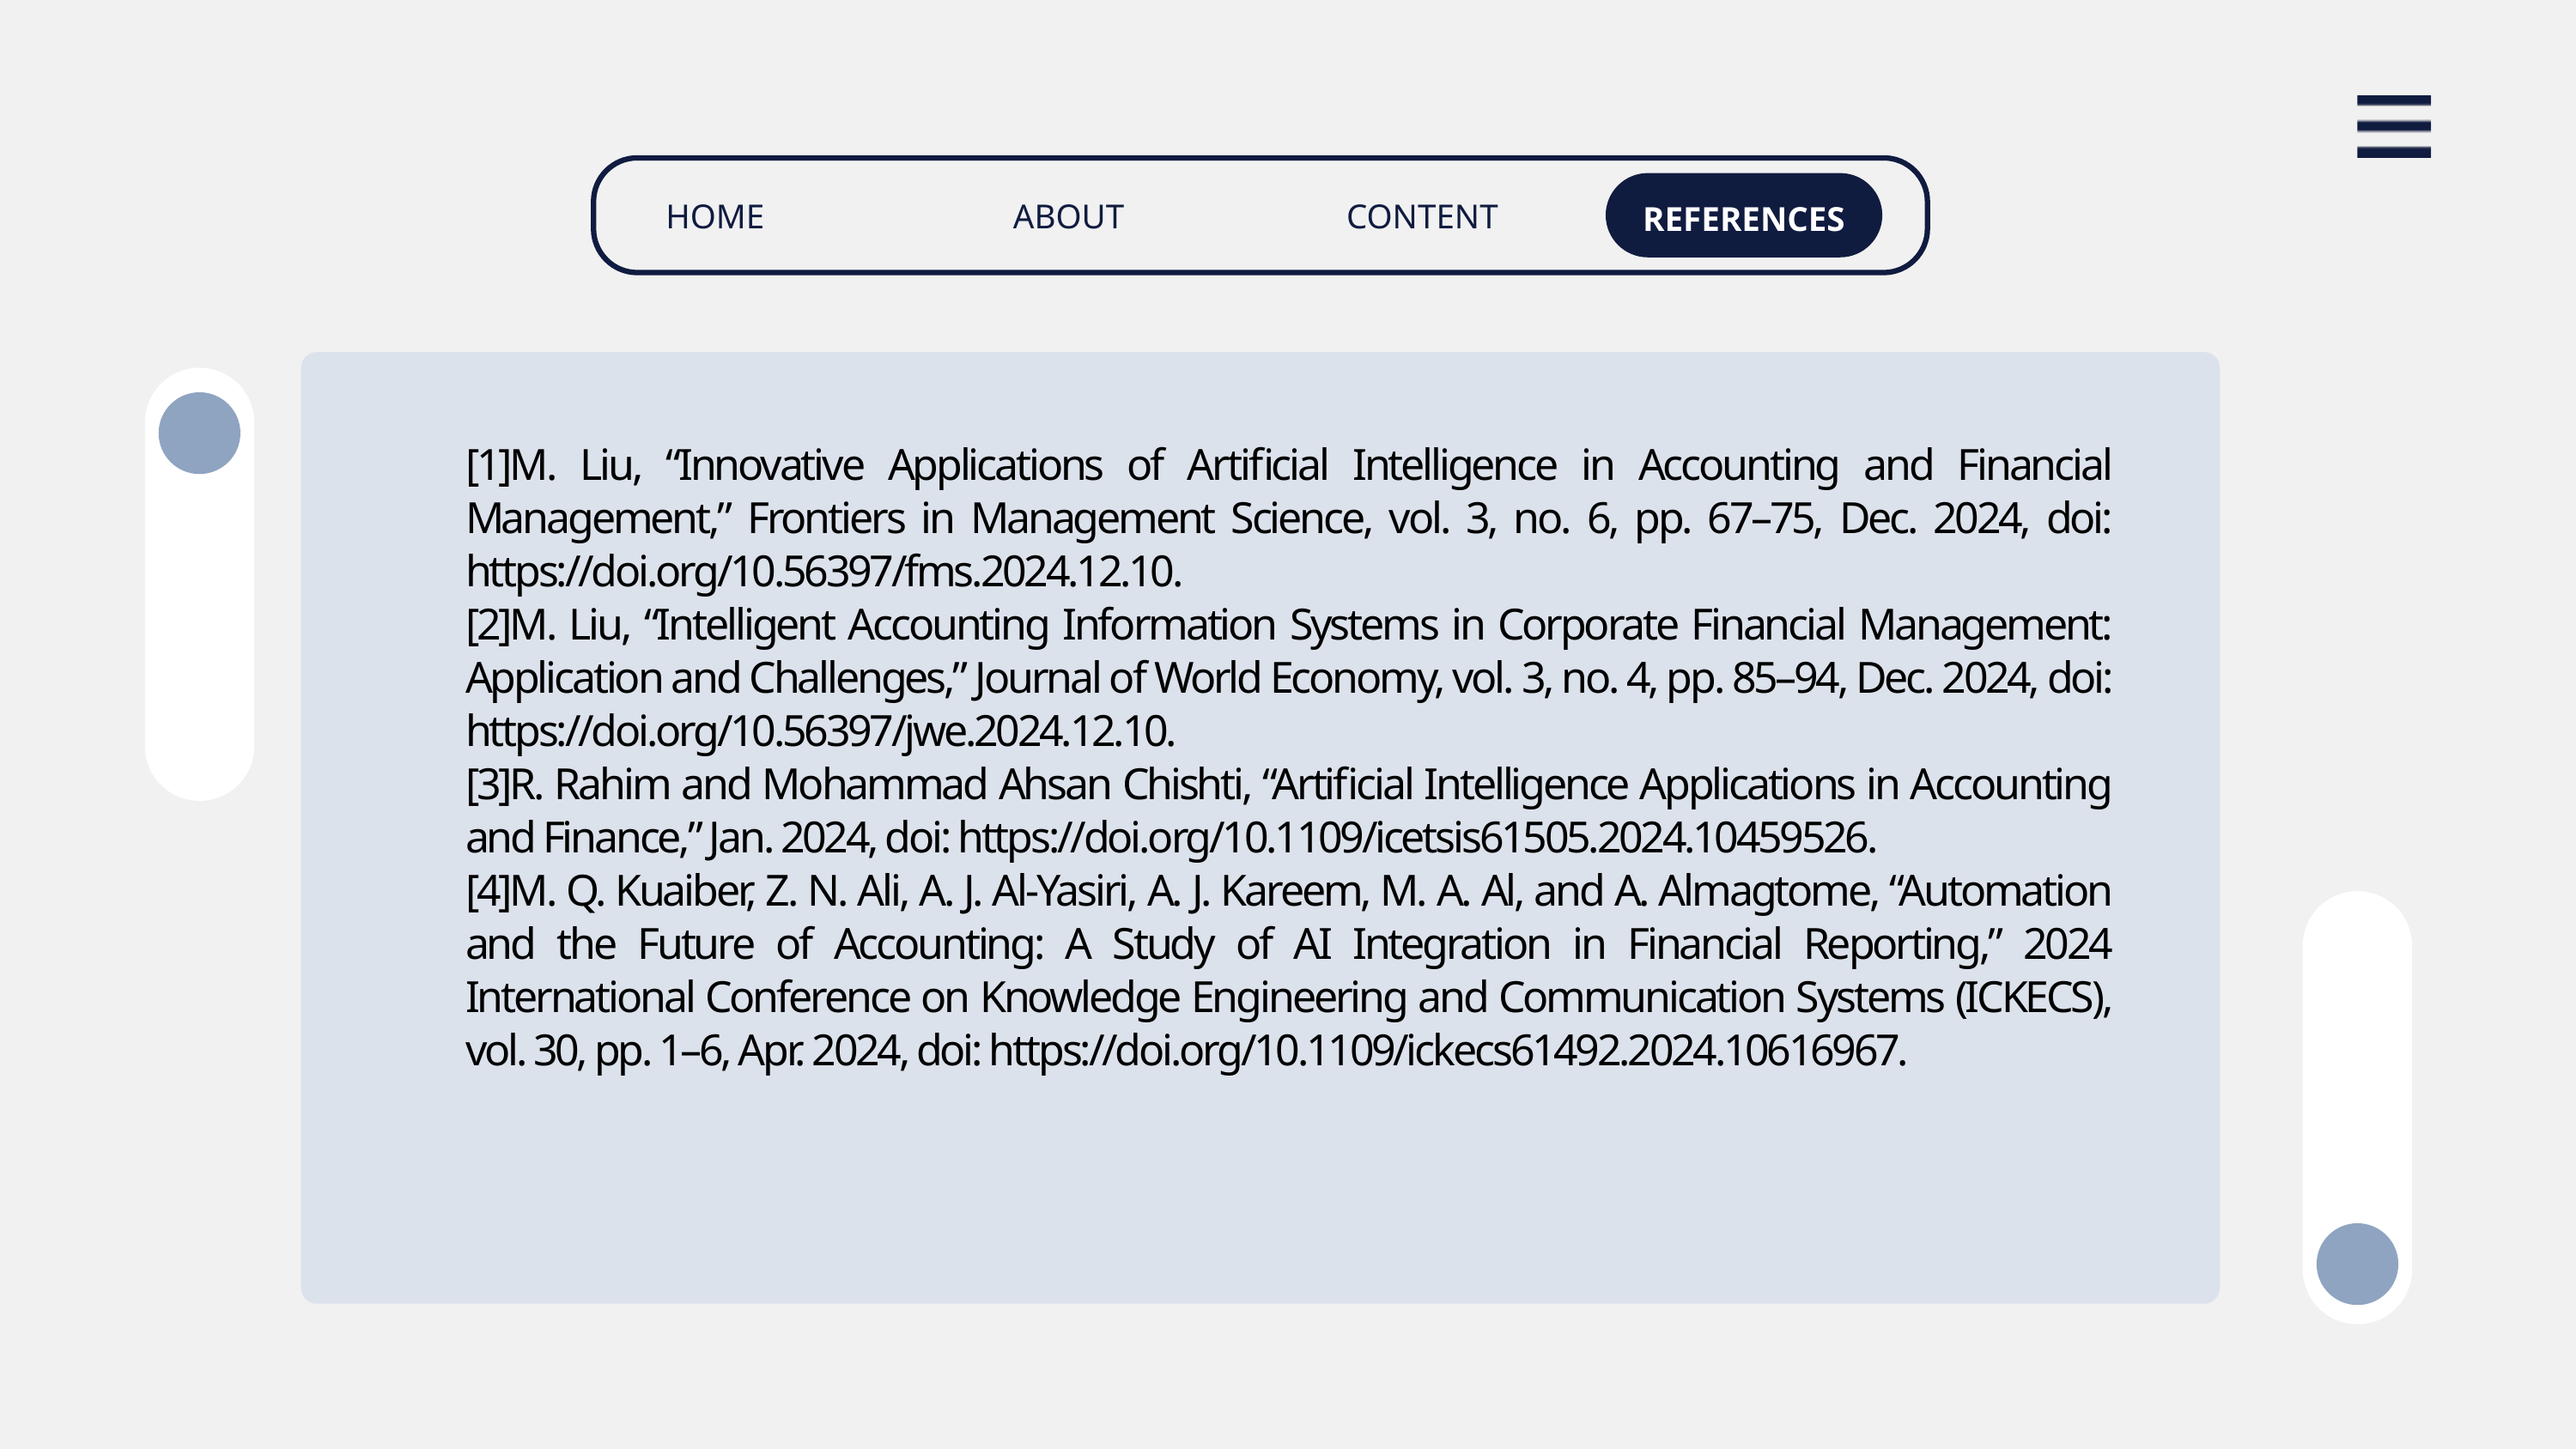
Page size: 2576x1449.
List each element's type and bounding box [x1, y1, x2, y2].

text_box [301, 351, 2221, 1304]
text_box [592, 157, 1928, 273]
text_box [2357, 95, 2432, 158]
text_box [2302, 890, 2413, 1325]
text_box [144, 367, 255, 802]
